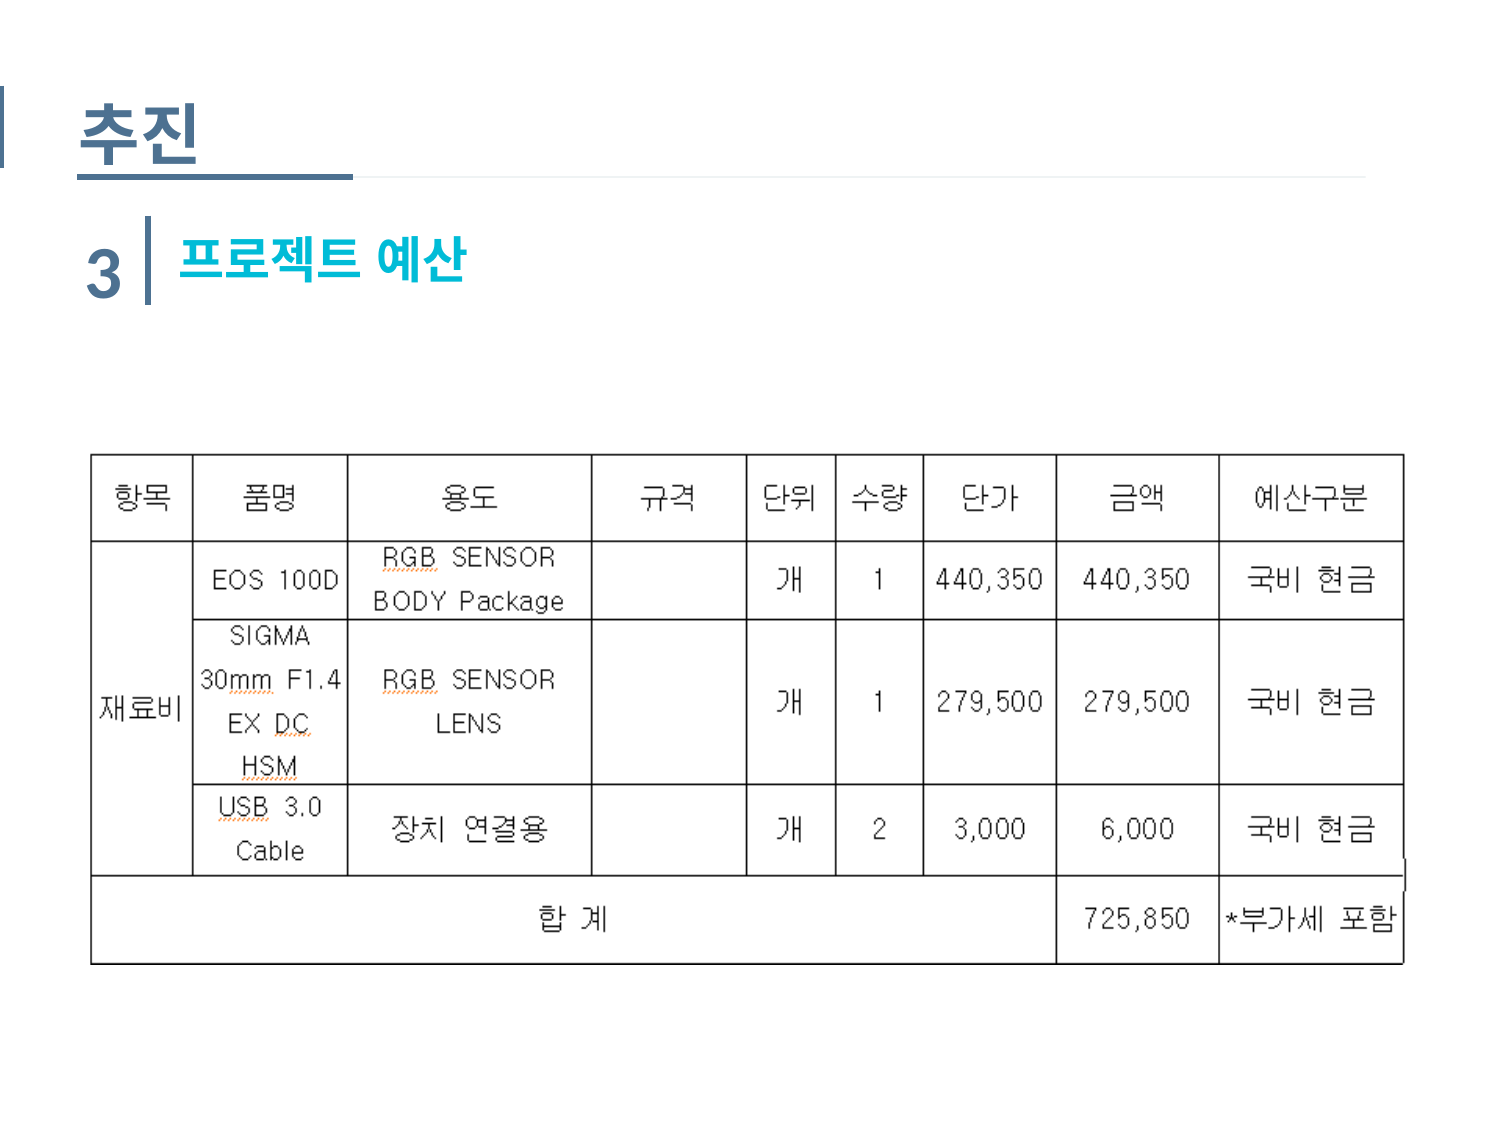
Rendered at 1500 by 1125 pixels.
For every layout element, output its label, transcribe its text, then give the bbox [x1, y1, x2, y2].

list 3 [69, 215, 188, 341]
picture [89, 451, 1411, 965]
list 프로젝트 예산 [188, 221, 601, 306]
list 추진 [64, 85, 580, 199]
